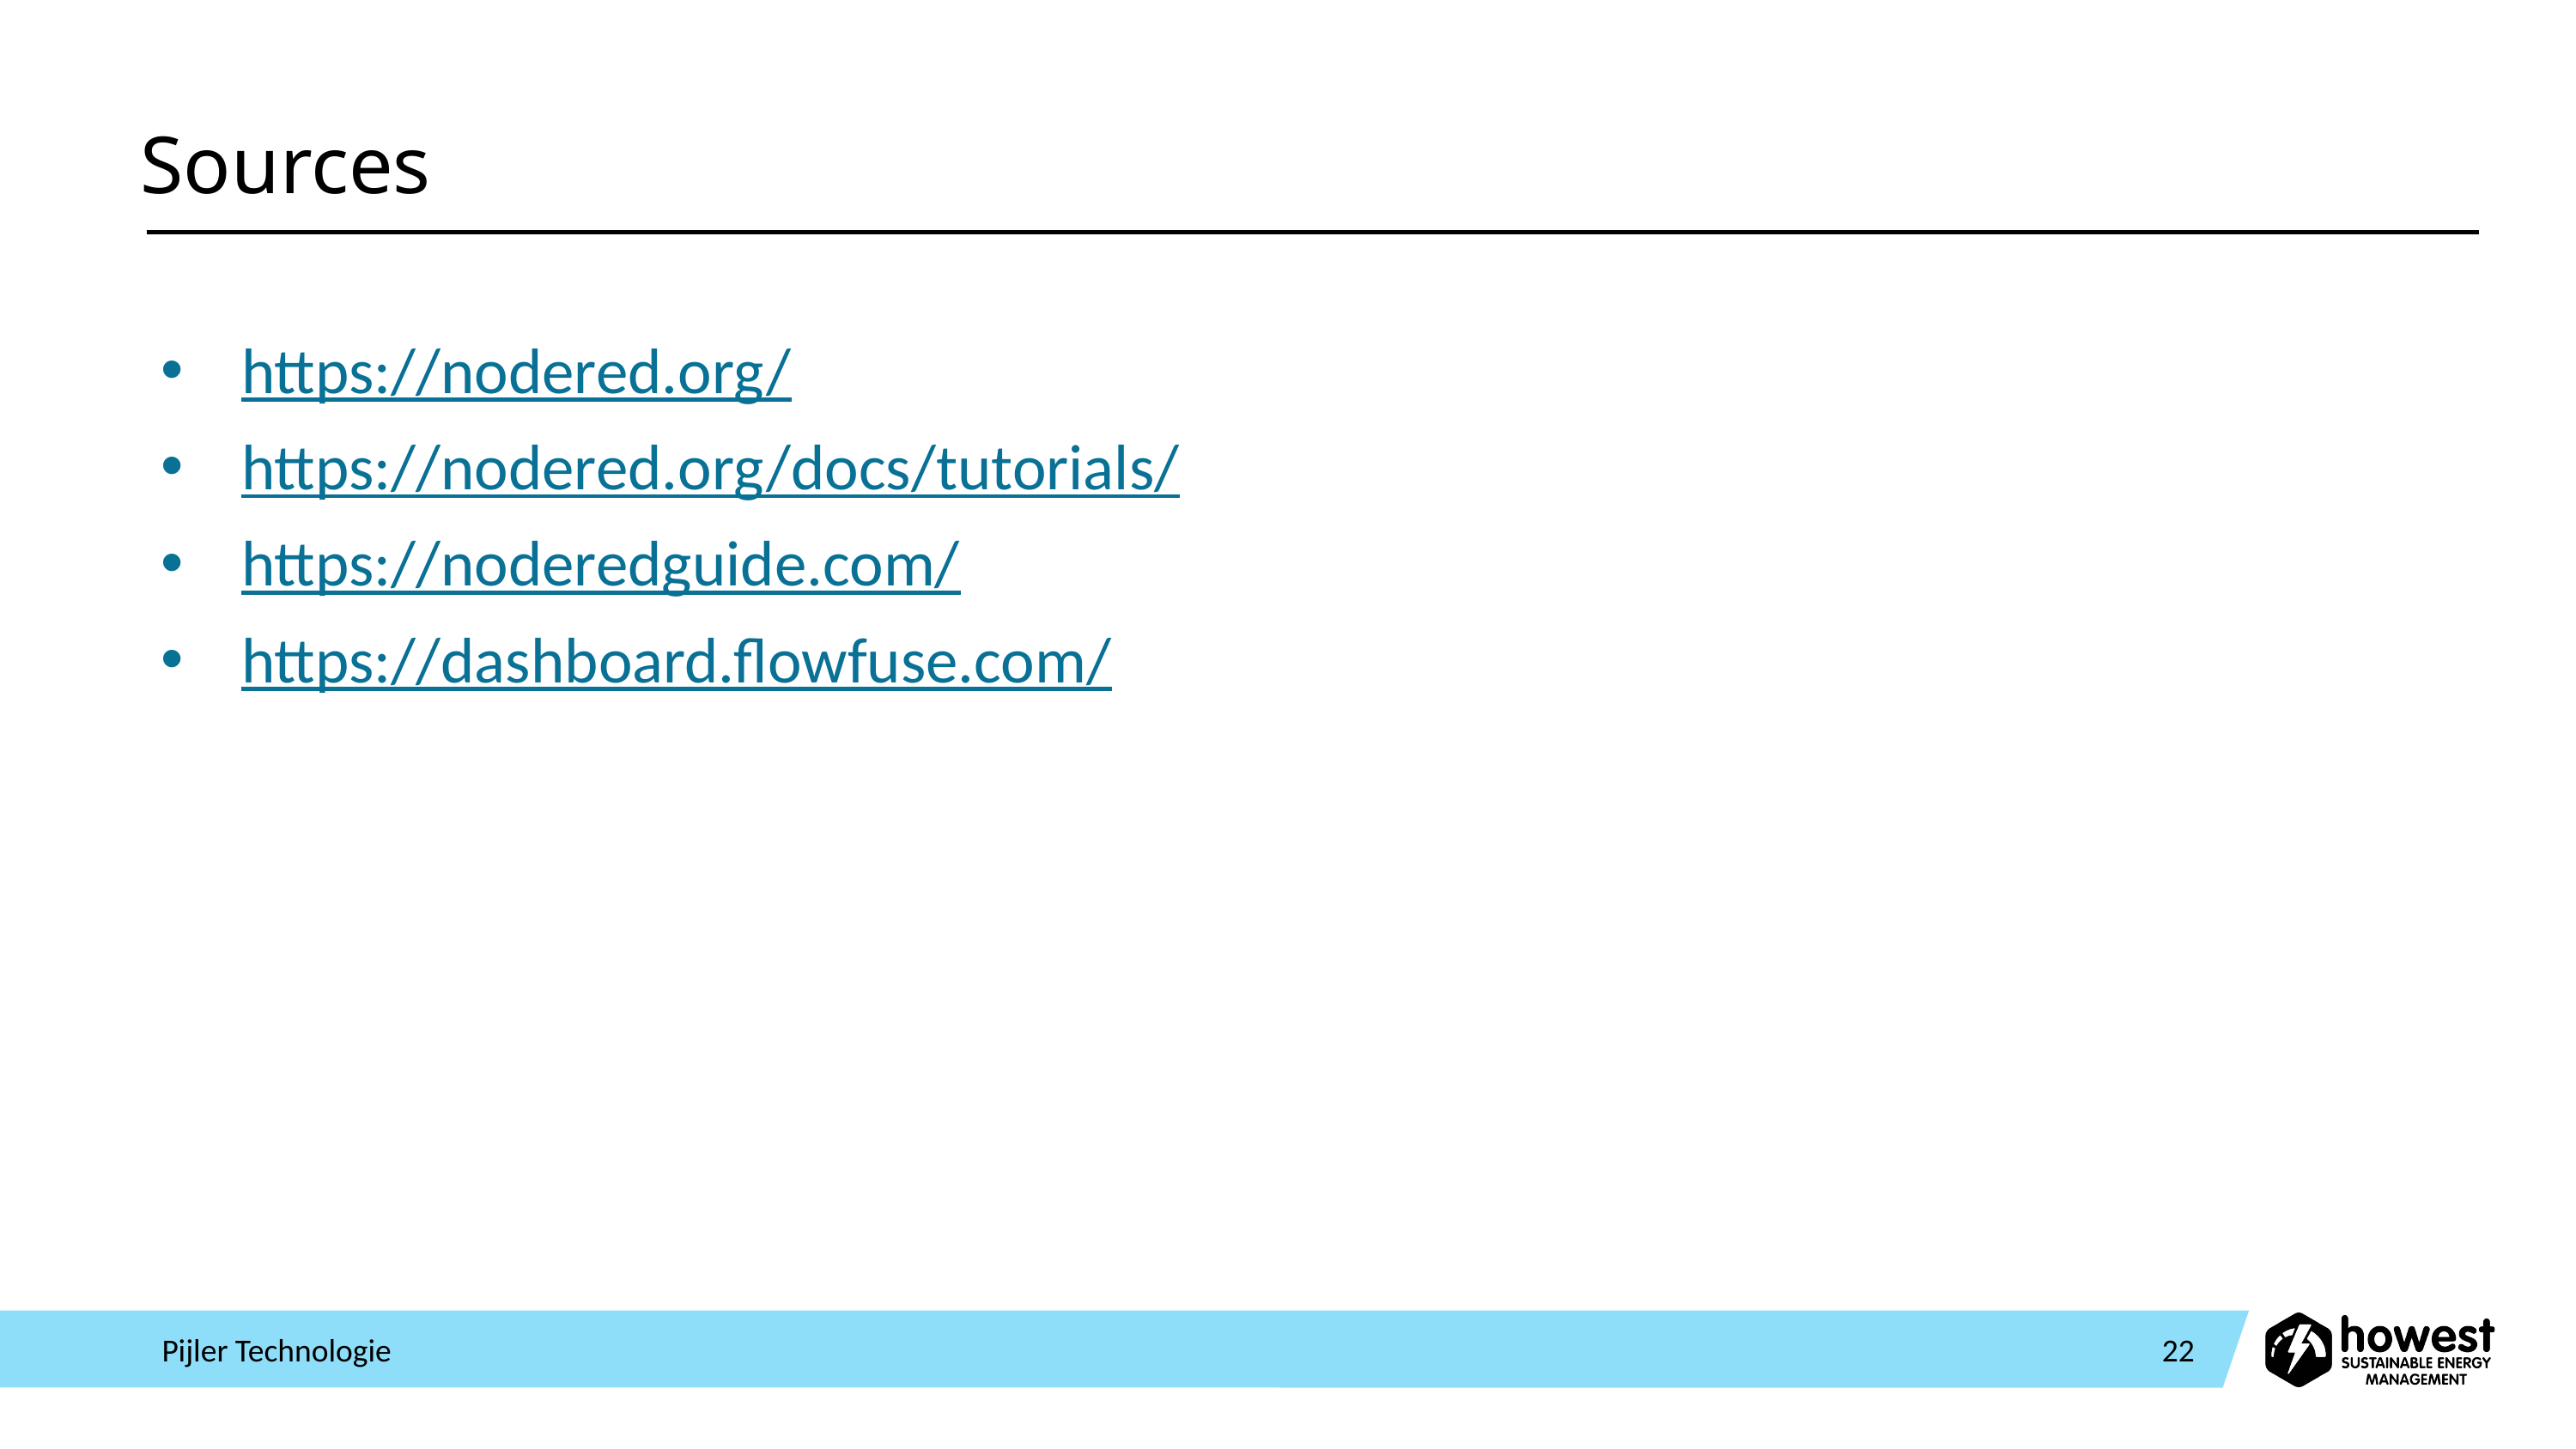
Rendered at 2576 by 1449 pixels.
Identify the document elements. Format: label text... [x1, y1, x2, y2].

title Sources [140, 124, 2476, 215]
slide_number Pijler Technologie [149, 1310, 729, 1388]
slide_number 22 [1676, 1310, 2208, 1388]
picture [2265, 1313, 2495, 1387]
list https://nodered.org/ https://nodered.org/docs/tutorials/ https://noderedguide.com/ https://dashboard.flowfuse.com/ [148, 331, 2483, 1191]
